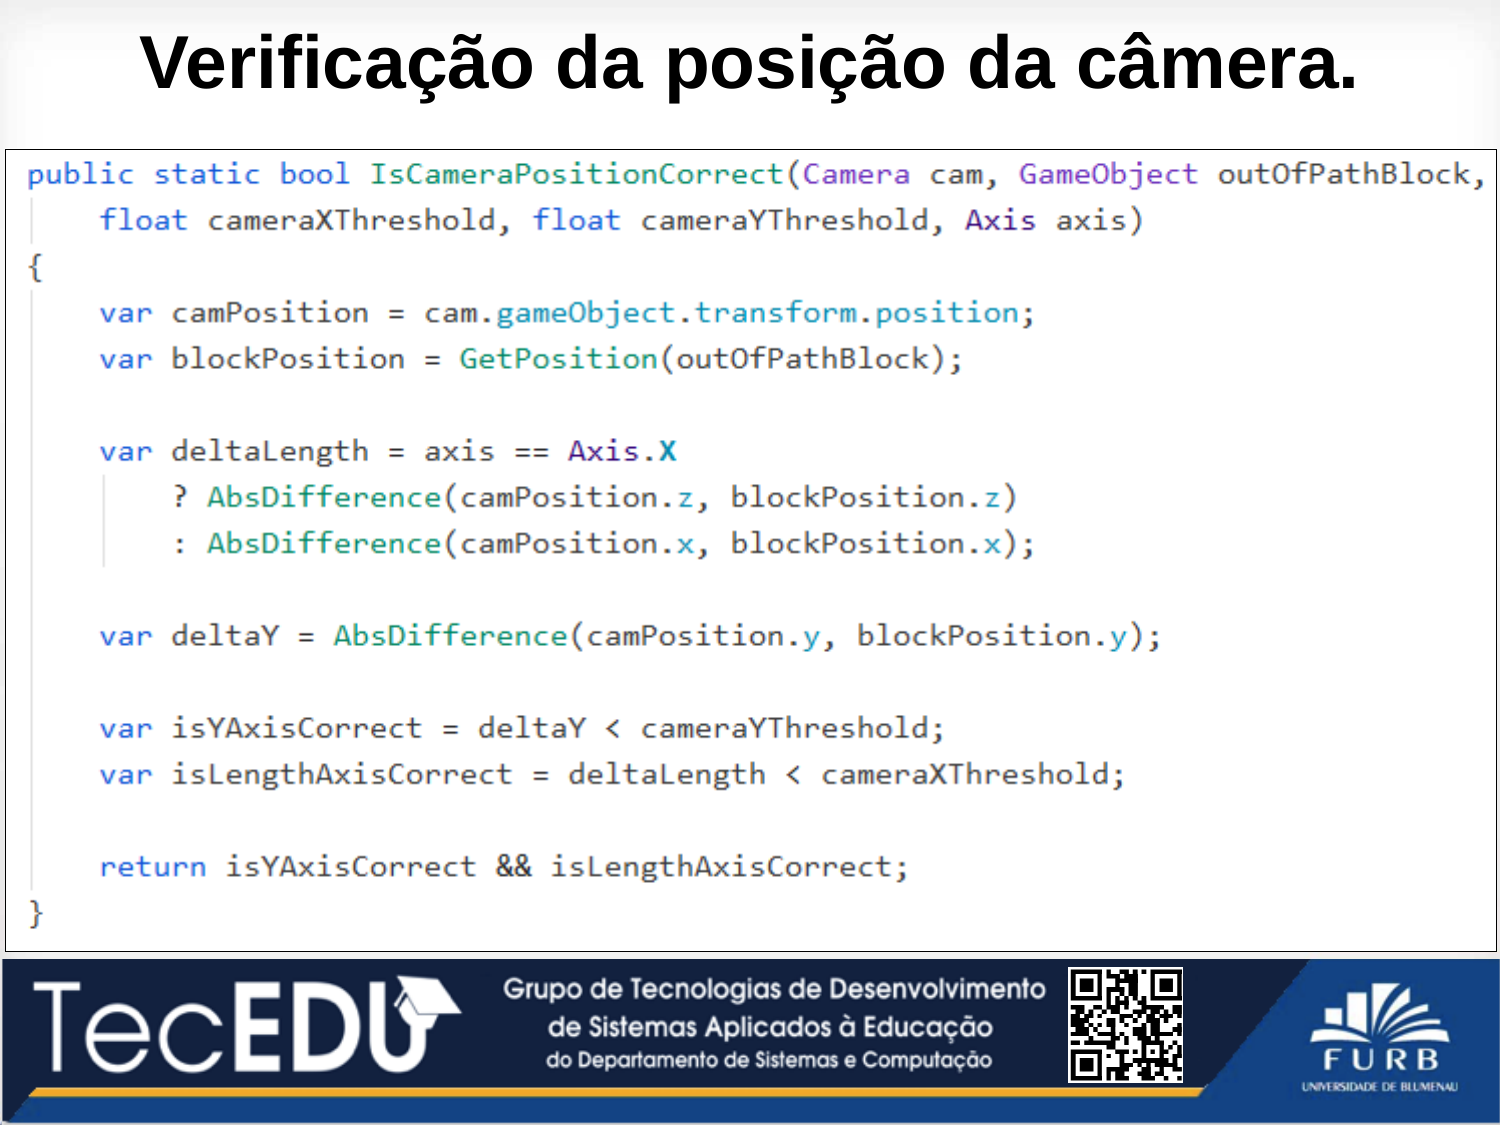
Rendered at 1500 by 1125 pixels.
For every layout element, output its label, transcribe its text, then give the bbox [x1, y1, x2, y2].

picture [0, 119, 1500, 1125]
title Verificação da posição da câmera. [0, 0, 1500, 119]
